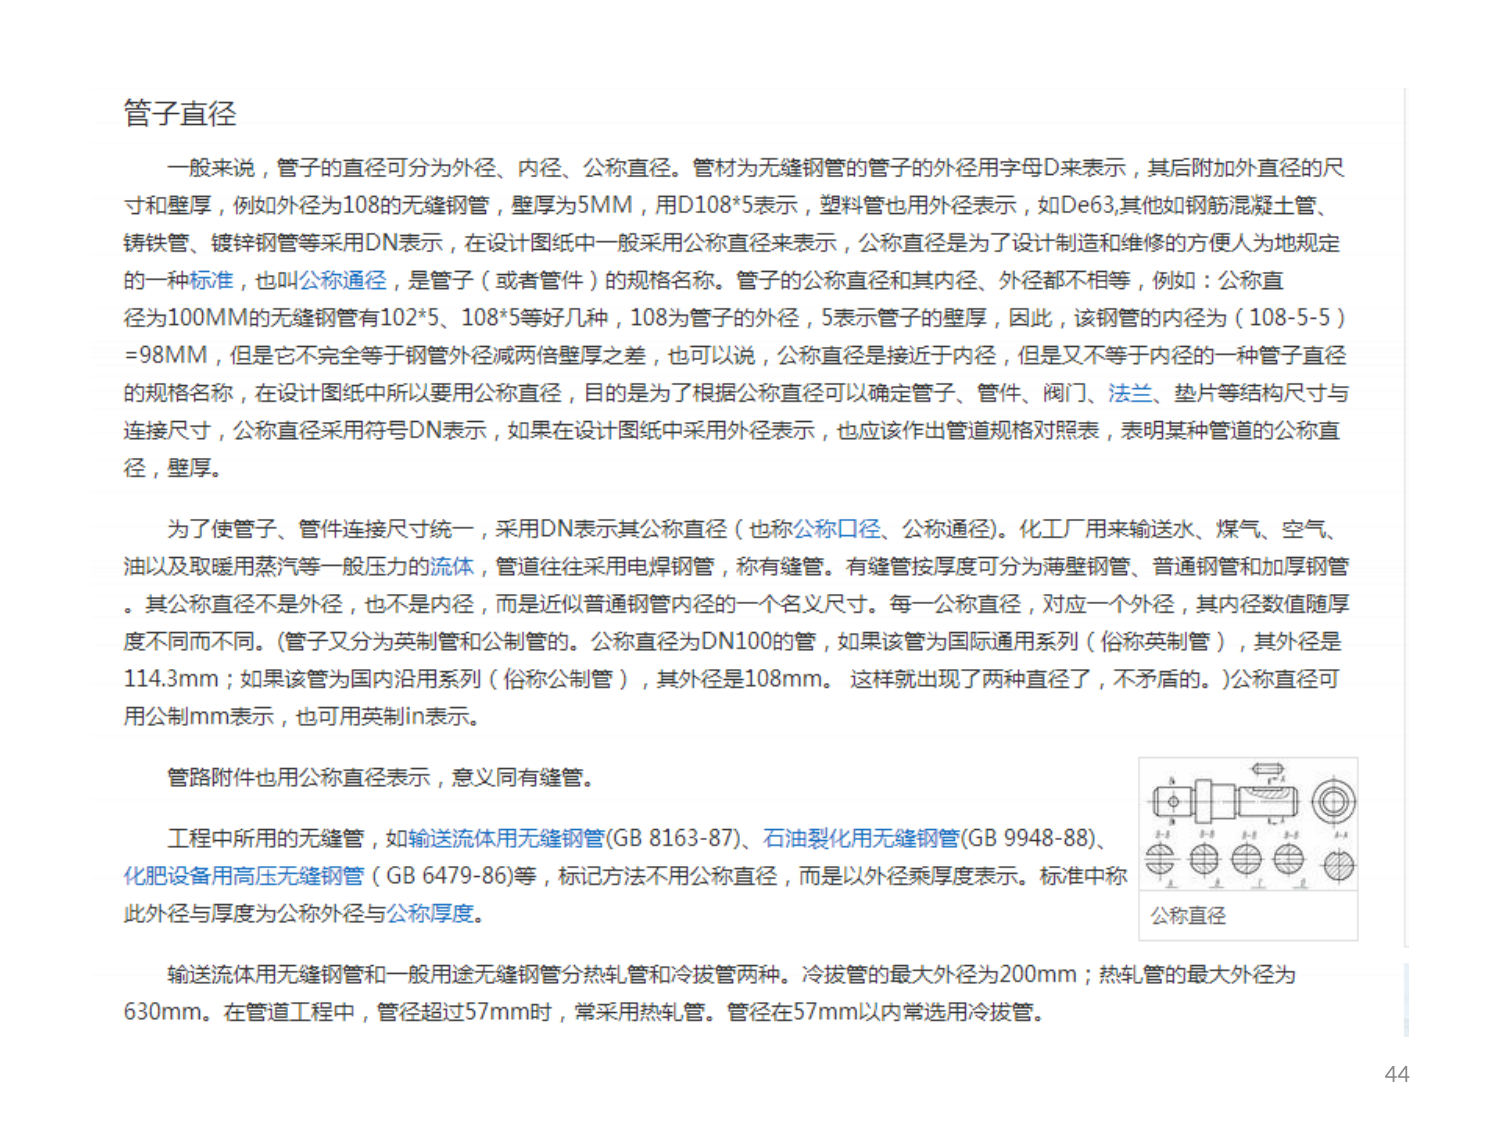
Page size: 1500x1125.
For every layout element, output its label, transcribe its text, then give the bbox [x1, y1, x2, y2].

picture [91, 87, 1409, 1037]
slide_number 54 [1074, 1042, 1425, 1103]
